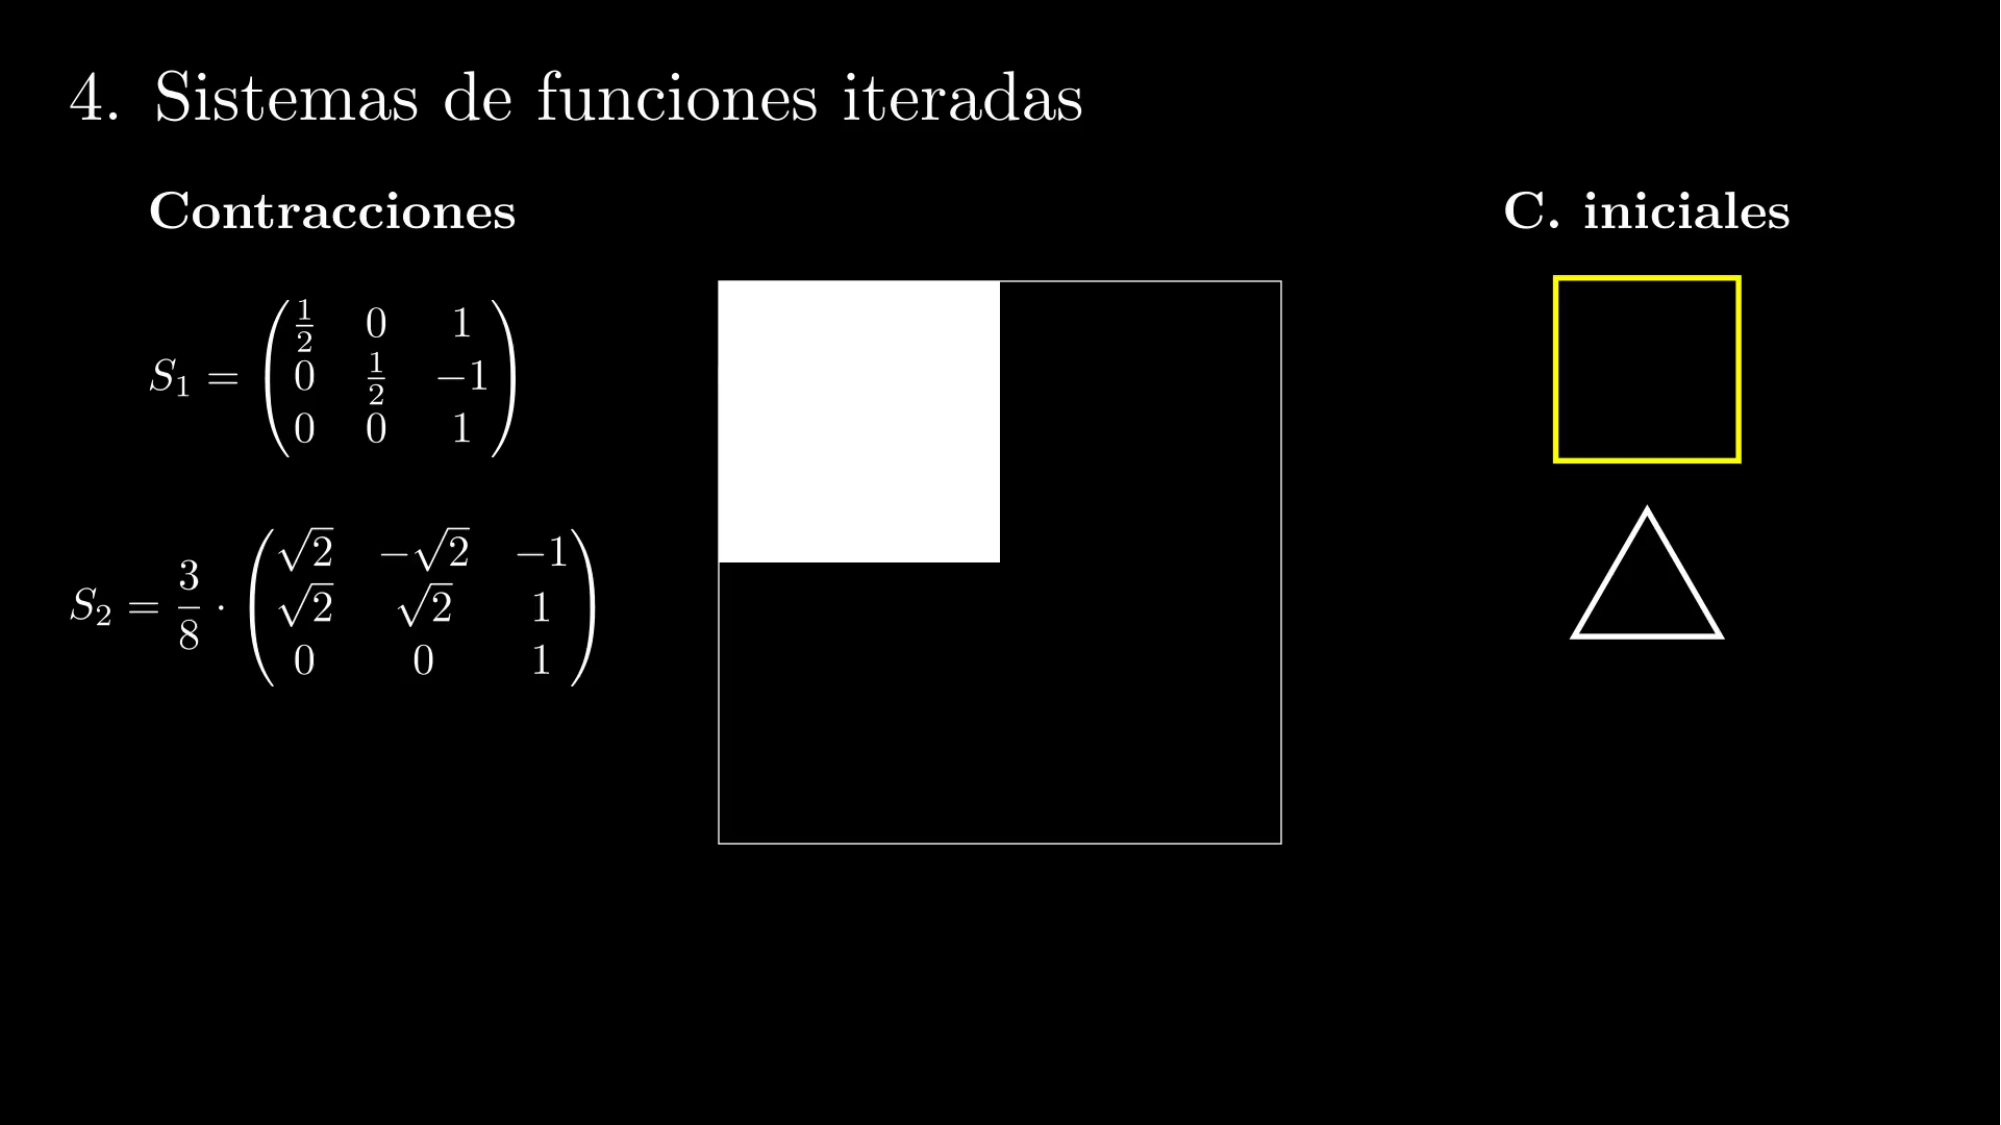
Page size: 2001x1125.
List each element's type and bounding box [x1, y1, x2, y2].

text_box [0, 0, 2000, 1125]
